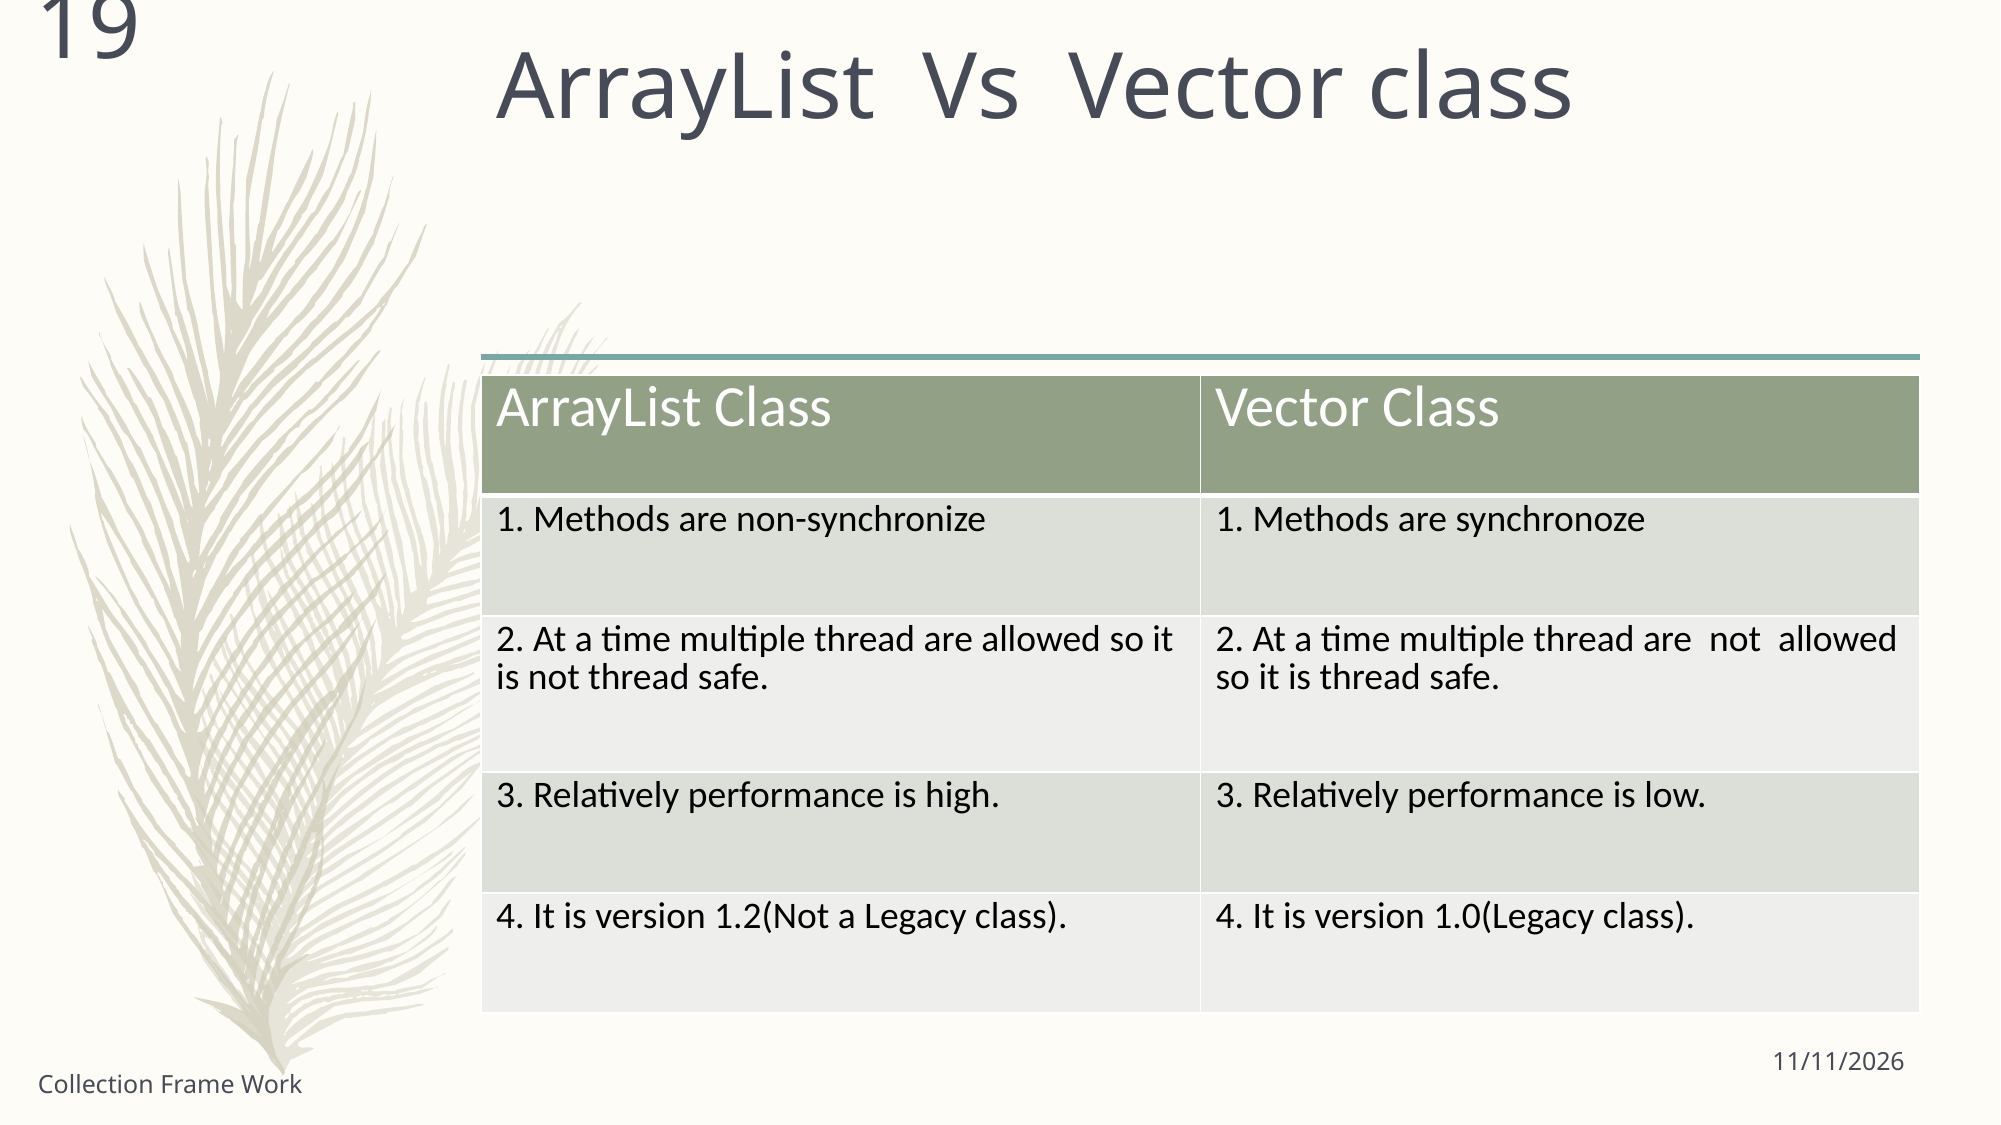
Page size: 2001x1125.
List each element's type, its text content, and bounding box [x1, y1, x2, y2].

table_cell 4. It is version 1.2(Not a Legacy class). [482, 894, 1200, 1012]
slide_number 19 [0, 0, 156, 100]
table_cell 2. At a time multiple thread are allowed so it is not thread safe. [482, 617, 1200, 771]
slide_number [1470, 1032, 1920, 1093]
table_cell 1. Methods are synchronoze [1201, 498, 1919, 615]
table_header ArrayList Class [482, 376, 1200, 493]
table_header Vector Class [1201, 376, 1919, 493]
title ArrayList Vs Vector class [481, 23, 1920, 177]
table_cell 3. Relatively performance is high. [482, 773, 1200, 892]
table_cell 1. Methods are non-synchronize [482, 498, 1200, 615]
table_cell 4. It is version 1.0(Legacy class). [1201, 894, 1919, 1012]
table_cell 2. At a time multiple thread are not allowed so it is thread safe. [1201, 617, 1919, 771]
table_cell 3. Relatively performance is low. [1201, 773, 1919, 892]
footer Collection Frame Work [22, 1053, 953, 1114]
